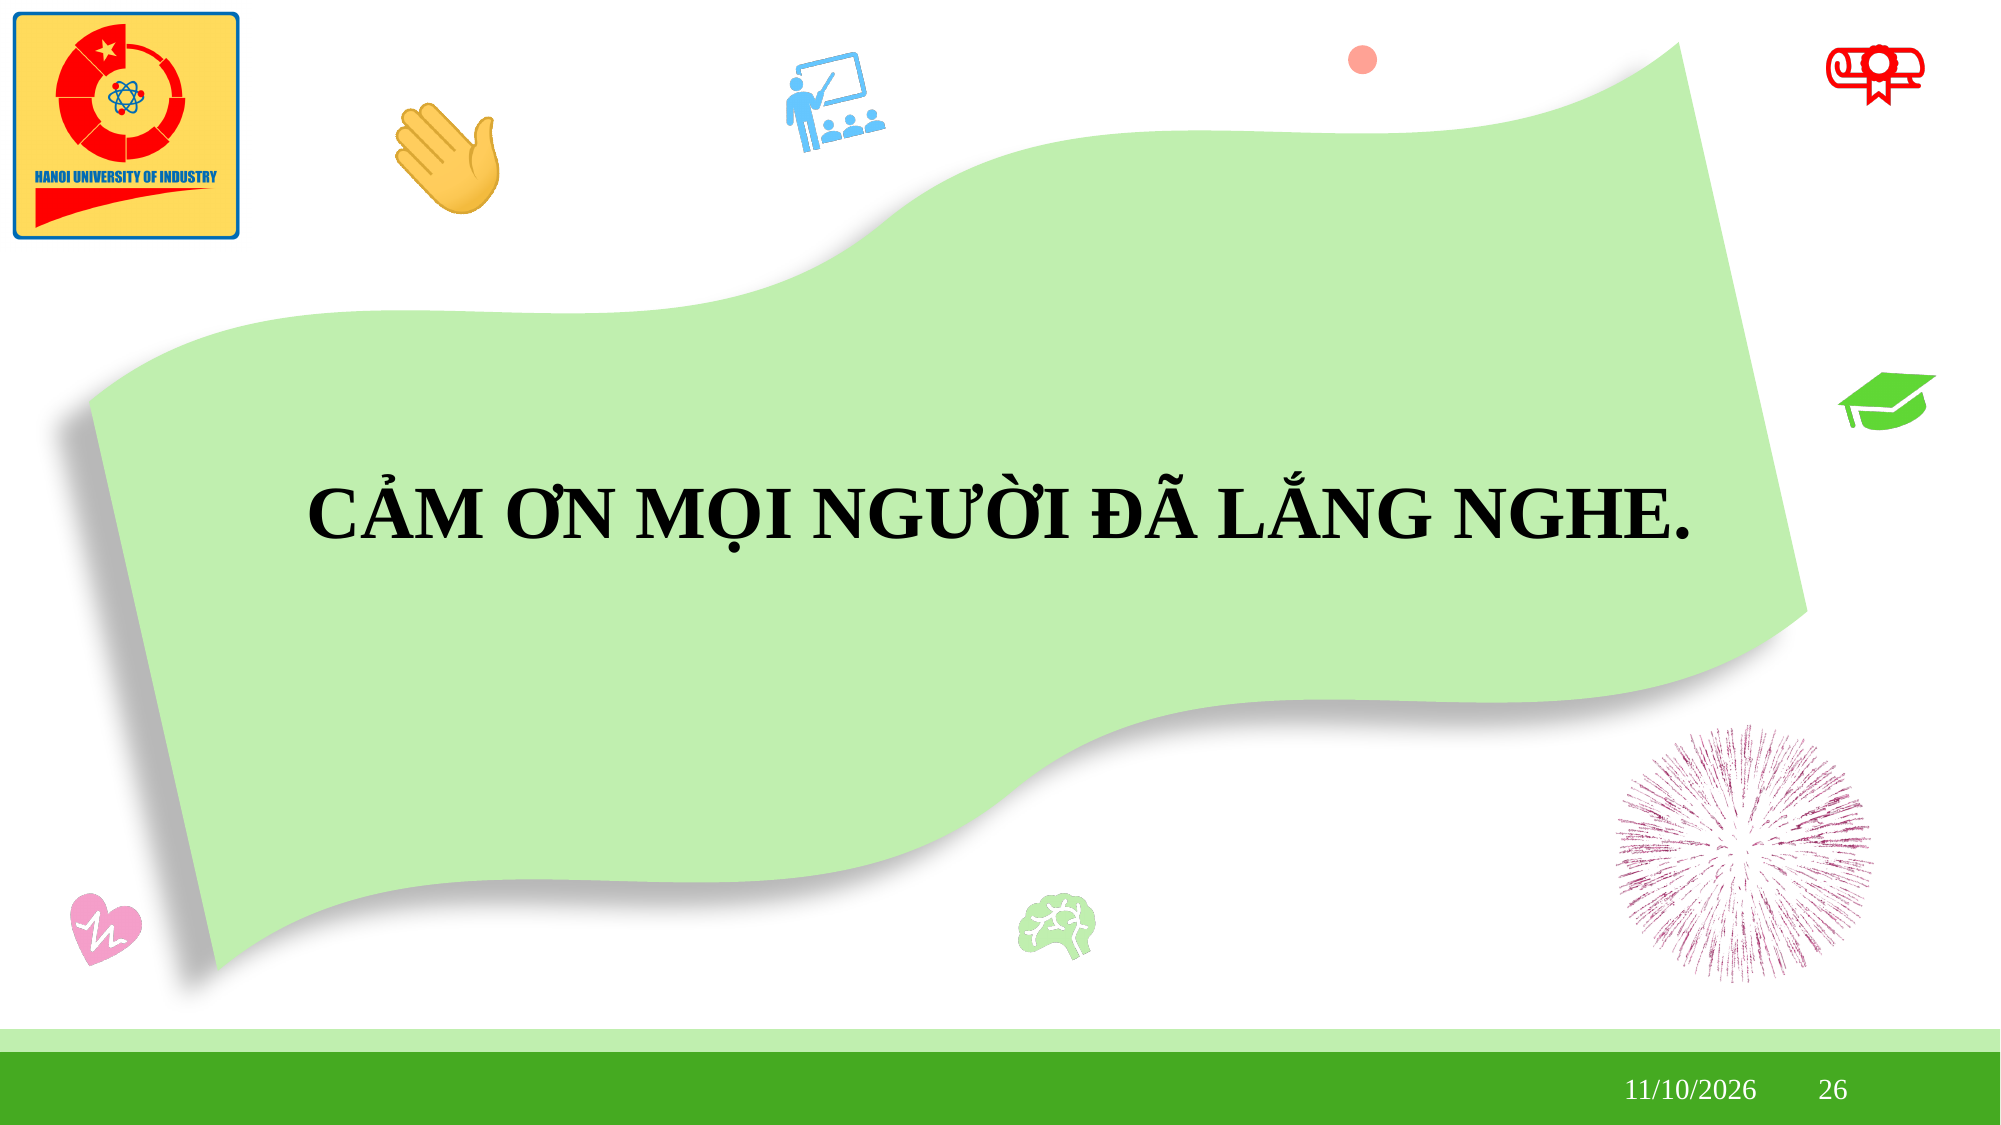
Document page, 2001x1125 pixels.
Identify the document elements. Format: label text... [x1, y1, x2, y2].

picture [35, 868, 166, 999]
slide_number 25 [1803, 1057, 1932, 1118]
picture [0, 0, 252, 252]
picture [1820, 330, 1959, 470]
picture [1818, 18, 1932, 132]
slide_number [1348, 1057, 1773, 1118]
picture [992, 865, 1122, 994]
picture [1550, 669, 1936, 1029]
picture [365, 75, 525, 235]
picture [767, 37, 895, 166]
text_box CẢM ƠN MỌI NGƯỜI ĐÃ LẮNG NGHE. [291, 456, 1709, 562]
